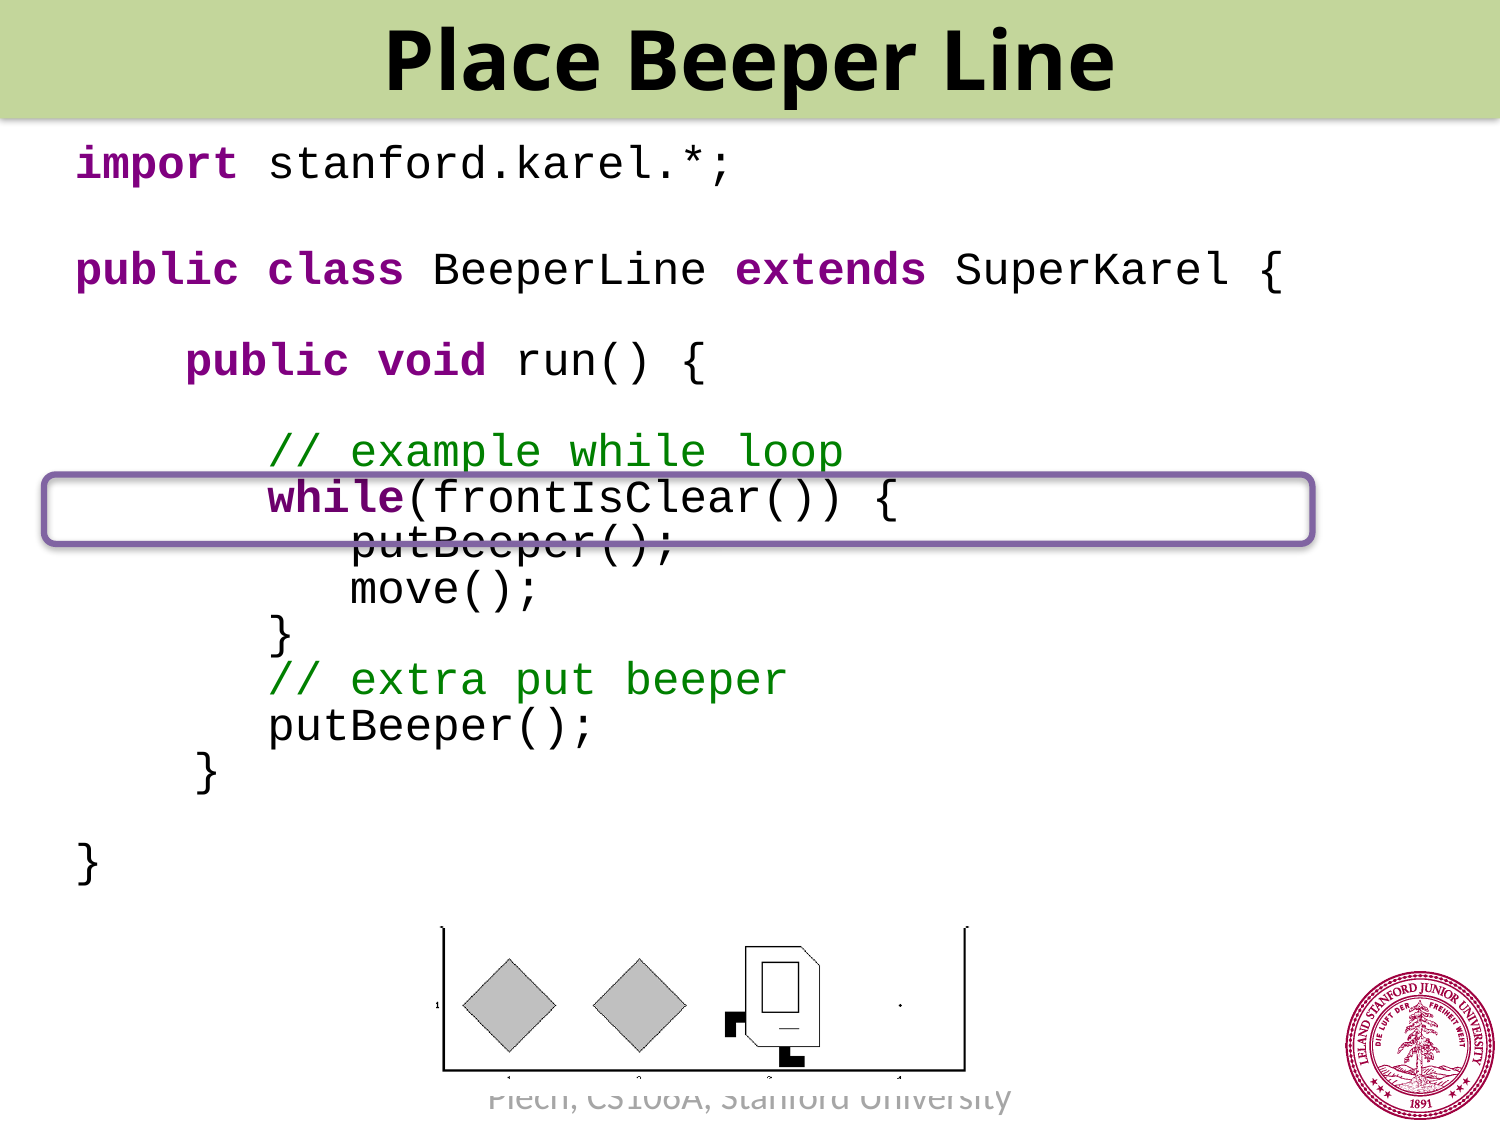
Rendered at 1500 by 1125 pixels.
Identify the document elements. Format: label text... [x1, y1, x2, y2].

picture [400, 925, 996, 1096]
picture [1345, 971, 1495, 1120]
text_box [43, 473, 1314, 545]
text_box import stanford.karel.*; public class BeeperLine extends SuperKarel { public void run() { // example while loop while(frontIsClear()) { putBeeper(); move(); } // extra put beeper putBeeper(); } } [74, 134, 1425, 1096]
text_box Place Beeper Line [0, 0, 1500, 122]
